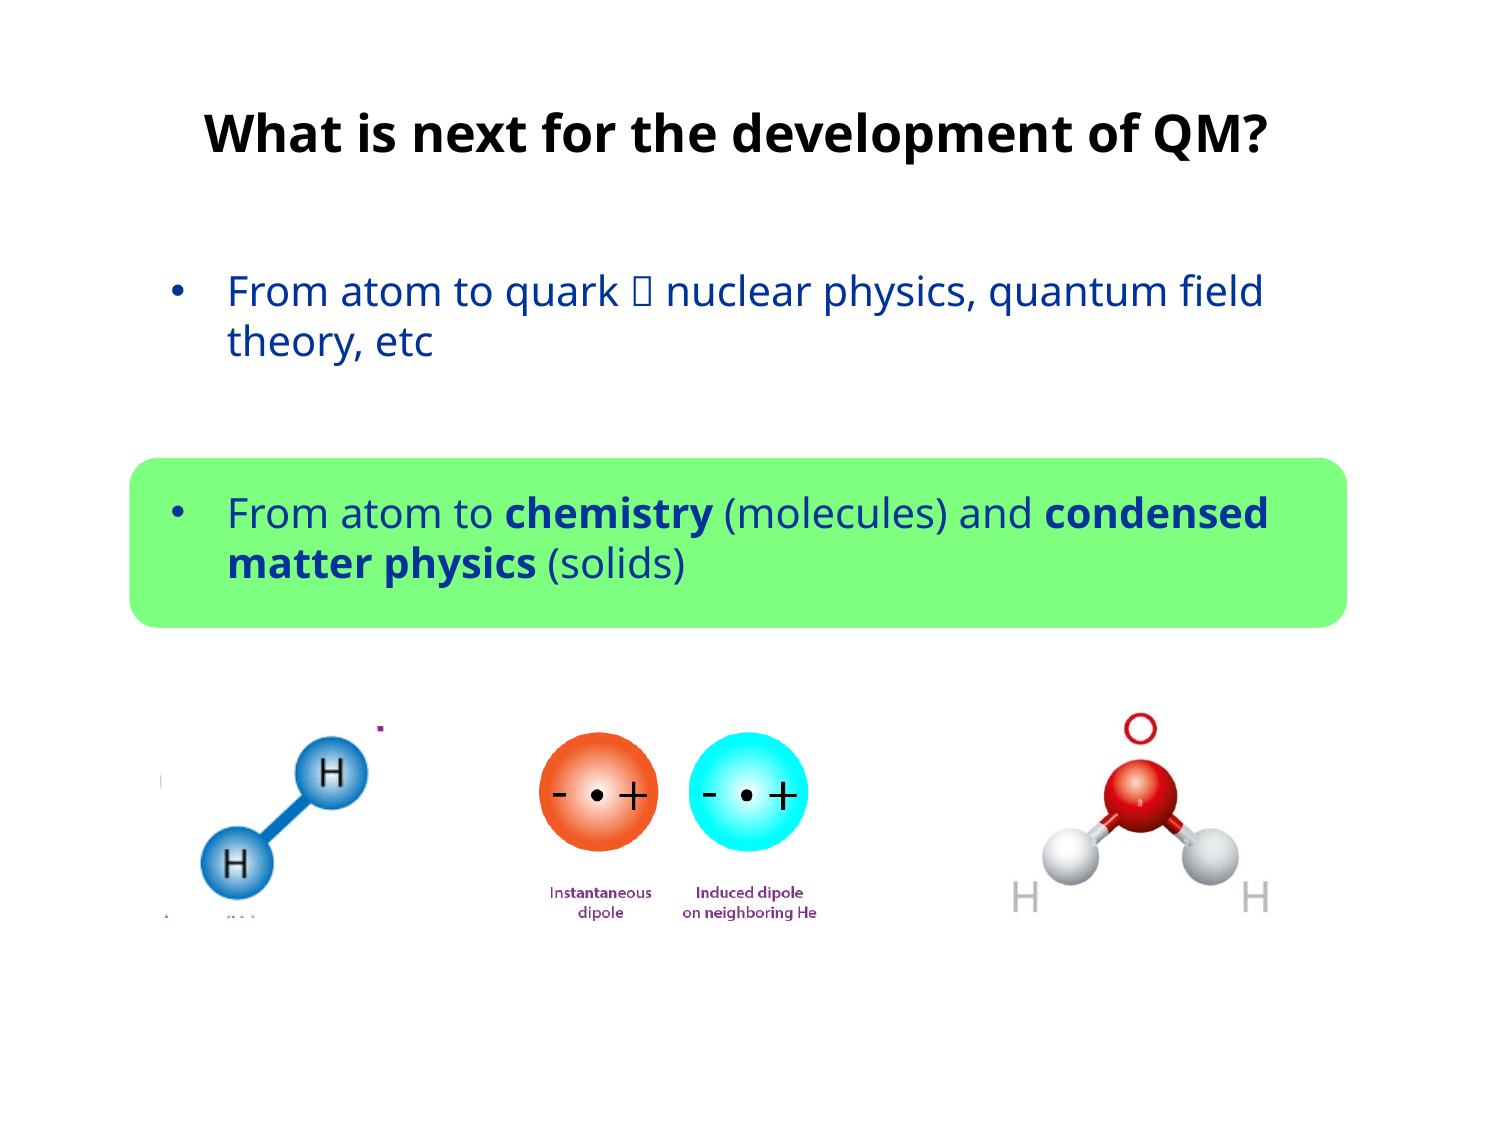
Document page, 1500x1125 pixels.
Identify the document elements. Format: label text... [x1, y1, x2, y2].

title What is next for the development of QM? [160, 98, 1340, 174]
text_box From atom to quark  nuclear physics, quantum field theory, etc [155, 257, 1336, 373]
text_box From atom to chemistry (molecules) and condensed matter physics (solids) [155, 479, 1314, 594]
text_box [129, 457, 1348, 628]
picture [995, 708, 1293, 936]
picture [160, 726, 384, 918]
picture [527, 726, 852, 935]
